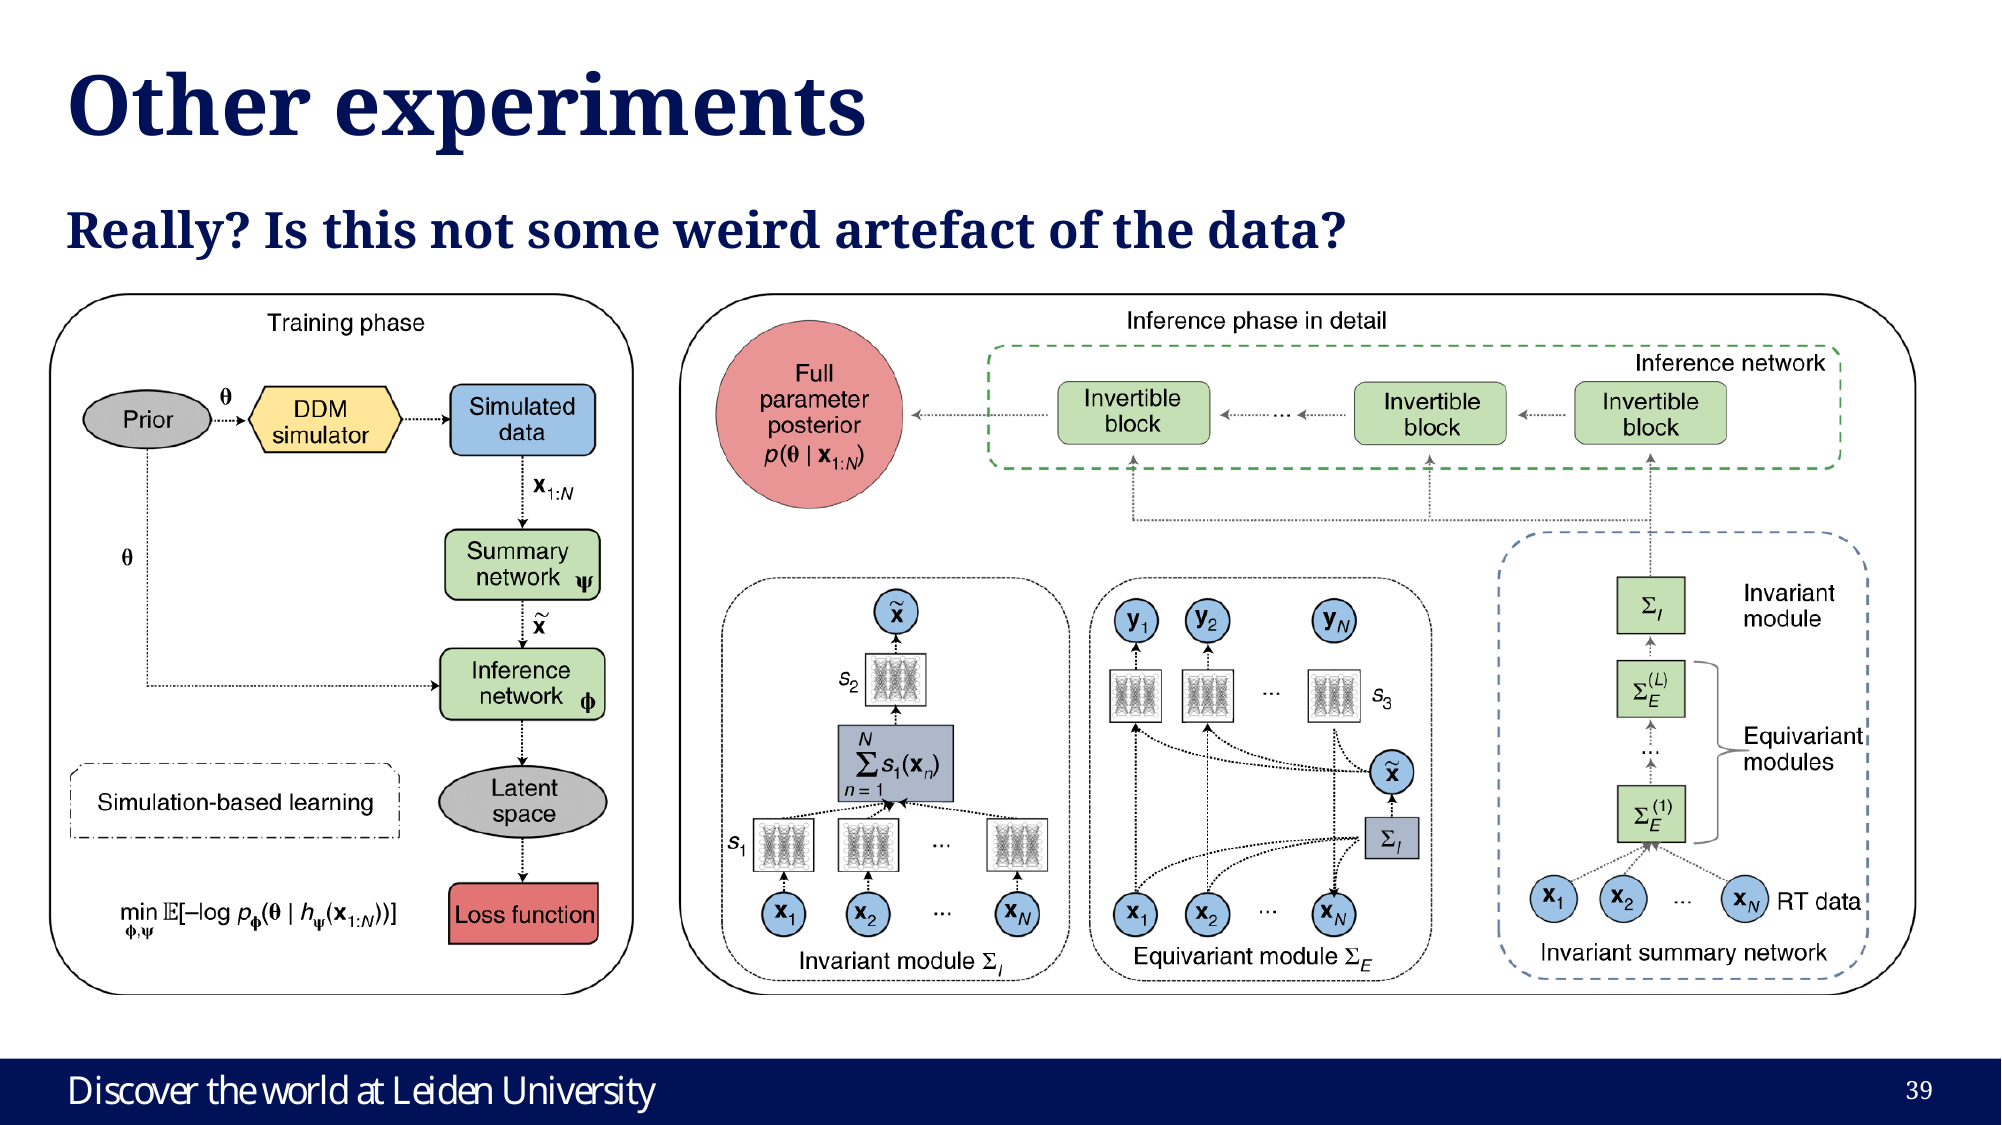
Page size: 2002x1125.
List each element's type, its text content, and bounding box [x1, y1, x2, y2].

picture [47, 293, 1917, 995]
title Other experiments [66, 66, 1935, 138]
list Really? Is this not some weird artefact of the data? [66, 205, 1899, 292]
slide_number 39 [1498, 1061, 1949, 1122]
